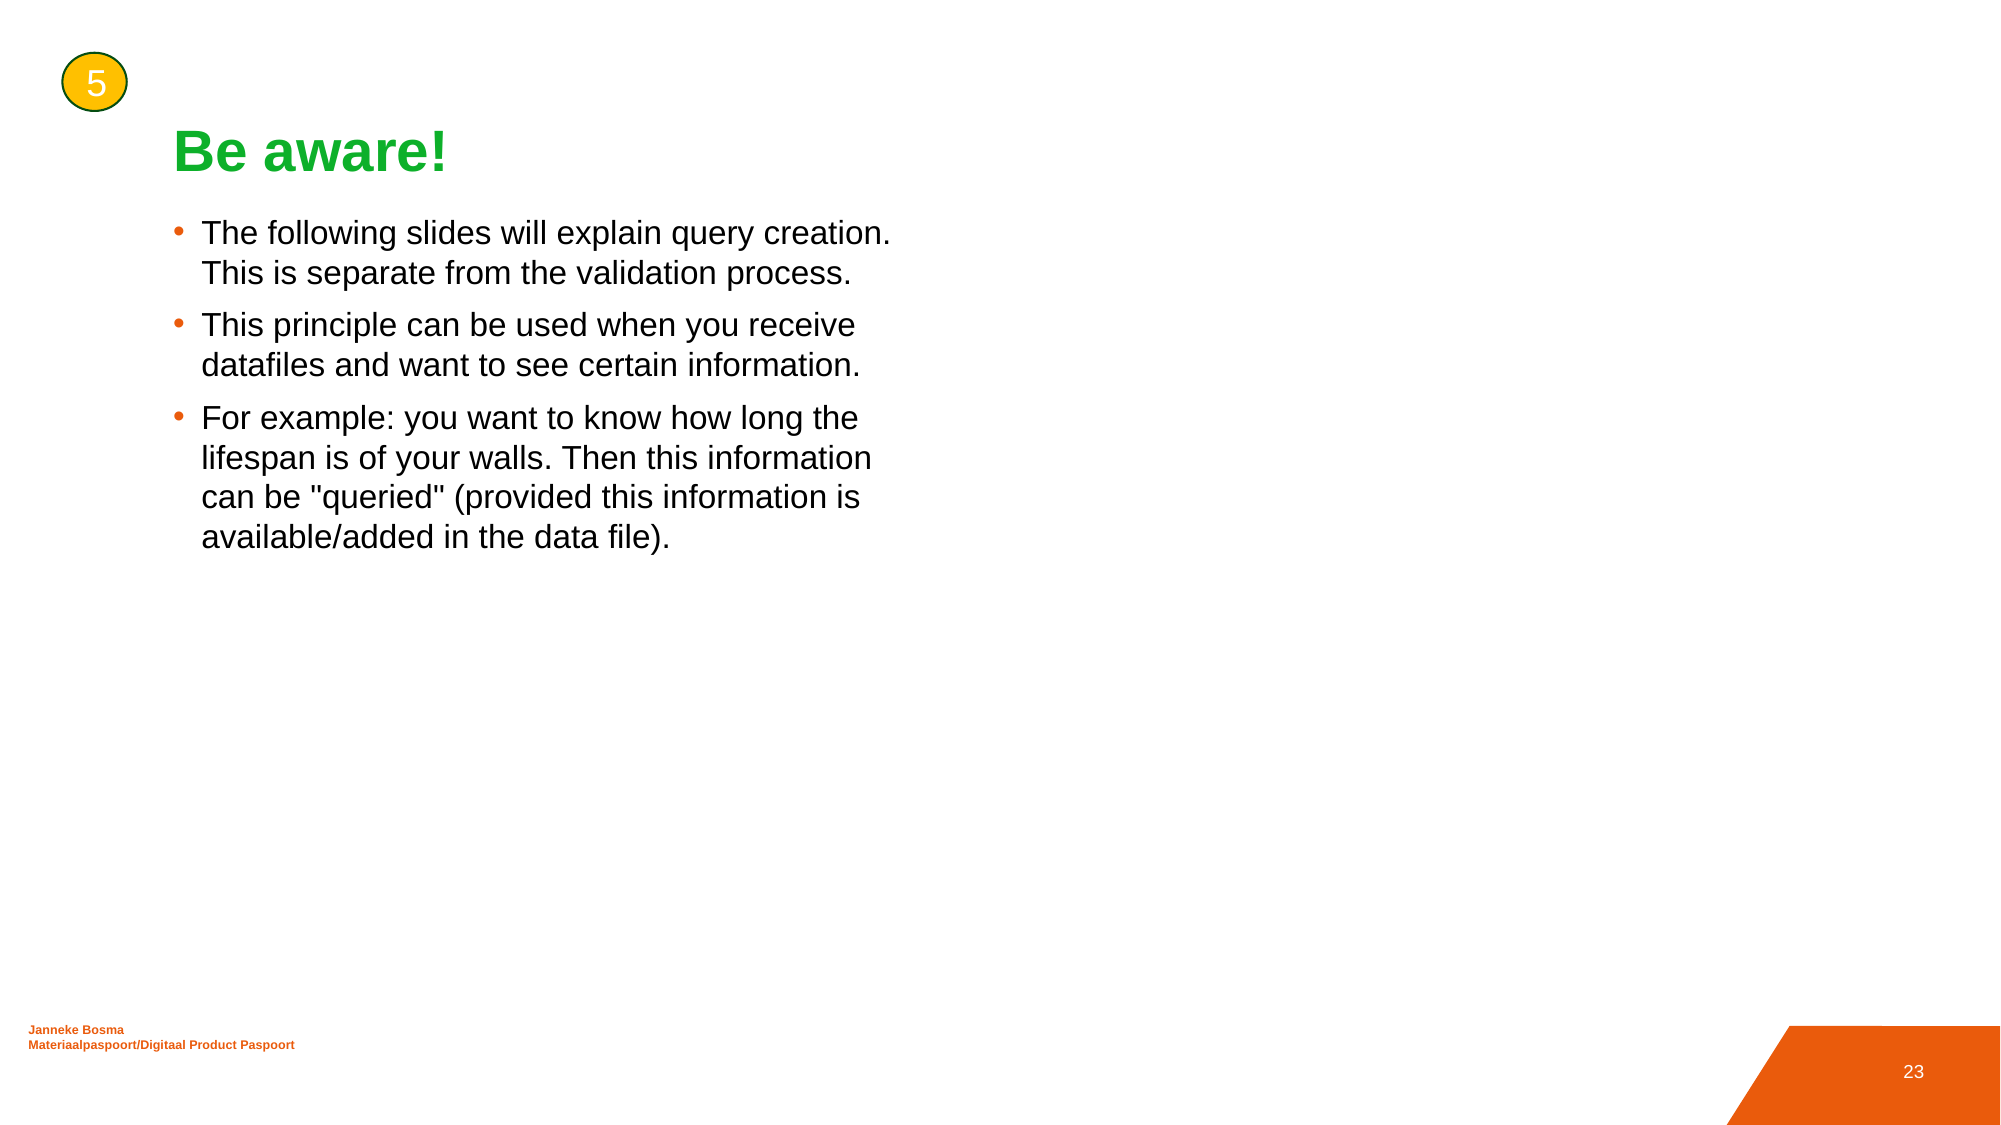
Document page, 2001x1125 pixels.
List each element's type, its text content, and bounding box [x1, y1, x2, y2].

list The following slides will explain query creation. This is separate from the validation process. This principle can be used when you receive datafiles and want to see certain information. For example: you want to know how long the lifespan is of your walls. Then this information can be "queried" (provided this information is available/added in the data file). [173, 203, 924, 1024]
text_box 5 [61, 51, 128, 112]
title Be aware! [173, 113, 1727, 213]
